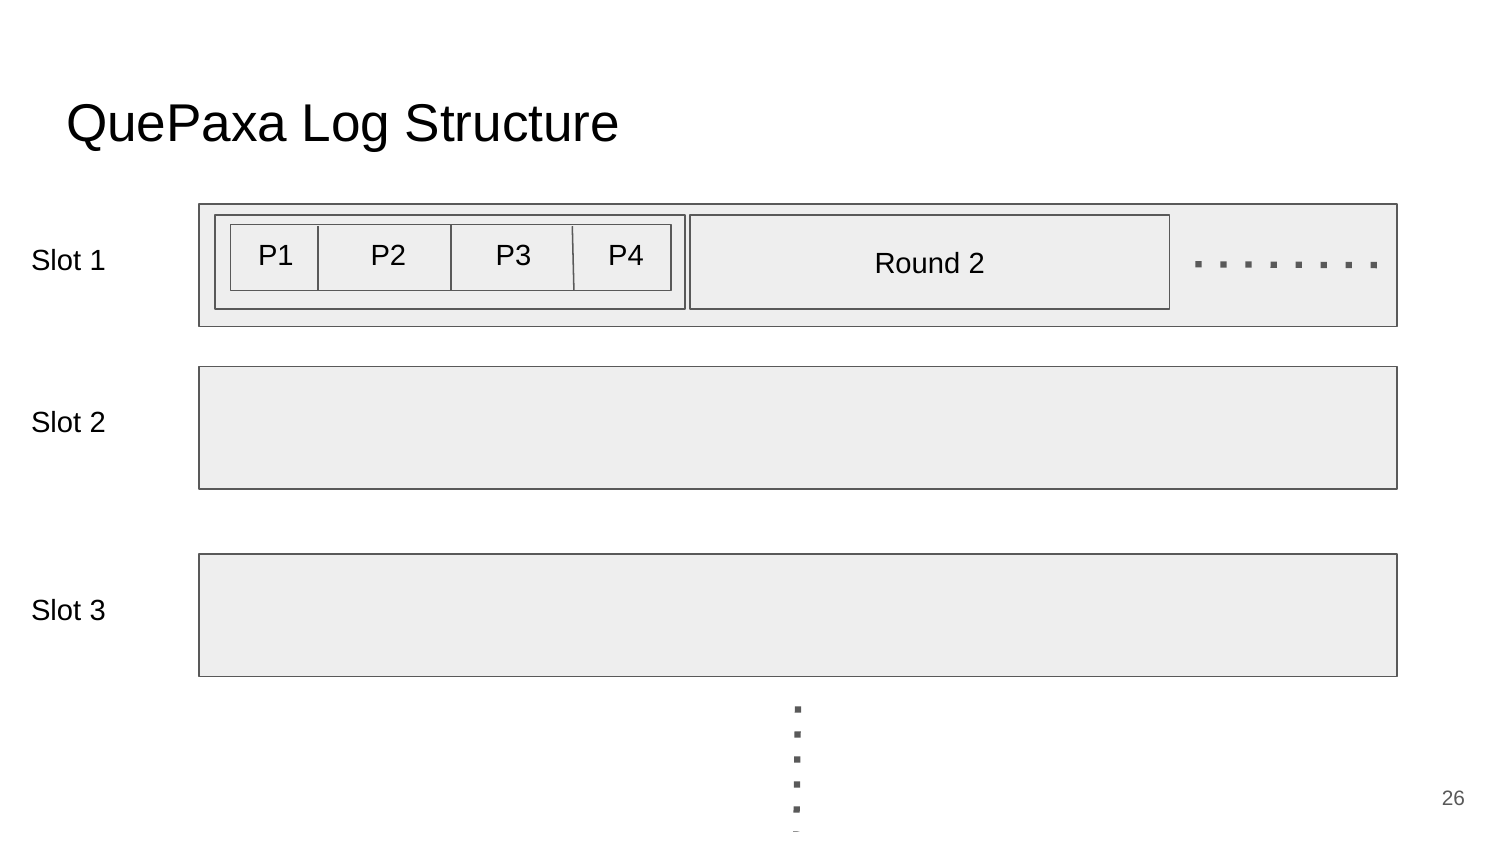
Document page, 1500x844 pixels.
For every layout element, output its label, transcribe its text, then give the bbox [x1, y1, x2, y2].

text_box P3 [480, 221, 549, 267]
text_box [198, 553, 1397, 677]
text_box P2 [355, 221, 425, 267]
text_box Slot 1 [16, 226, 177, 291]
text_box Slot 2 [16, 388, 177, 454]
text_box [452, 224, 671, 291]
text_box [198, 366, 1397, 489]
text_box Round 2 [689, 215, 1170, 310]
text_box Round 1 [214, 215, 686, 310]
slide_number ‹#› [1389, 764, 1480, 830]
text_box [230, 224, 450, 291]
text_box P4 [593, 221, 662, 267]
text_box P1 [243, 221, 312, 267]
text_box [198, 203, 1397, 327]
title QuePaxa Log Structure [51, 72, 1449, 167]
text_box Slot 3 [16, 576, 177, 641]
